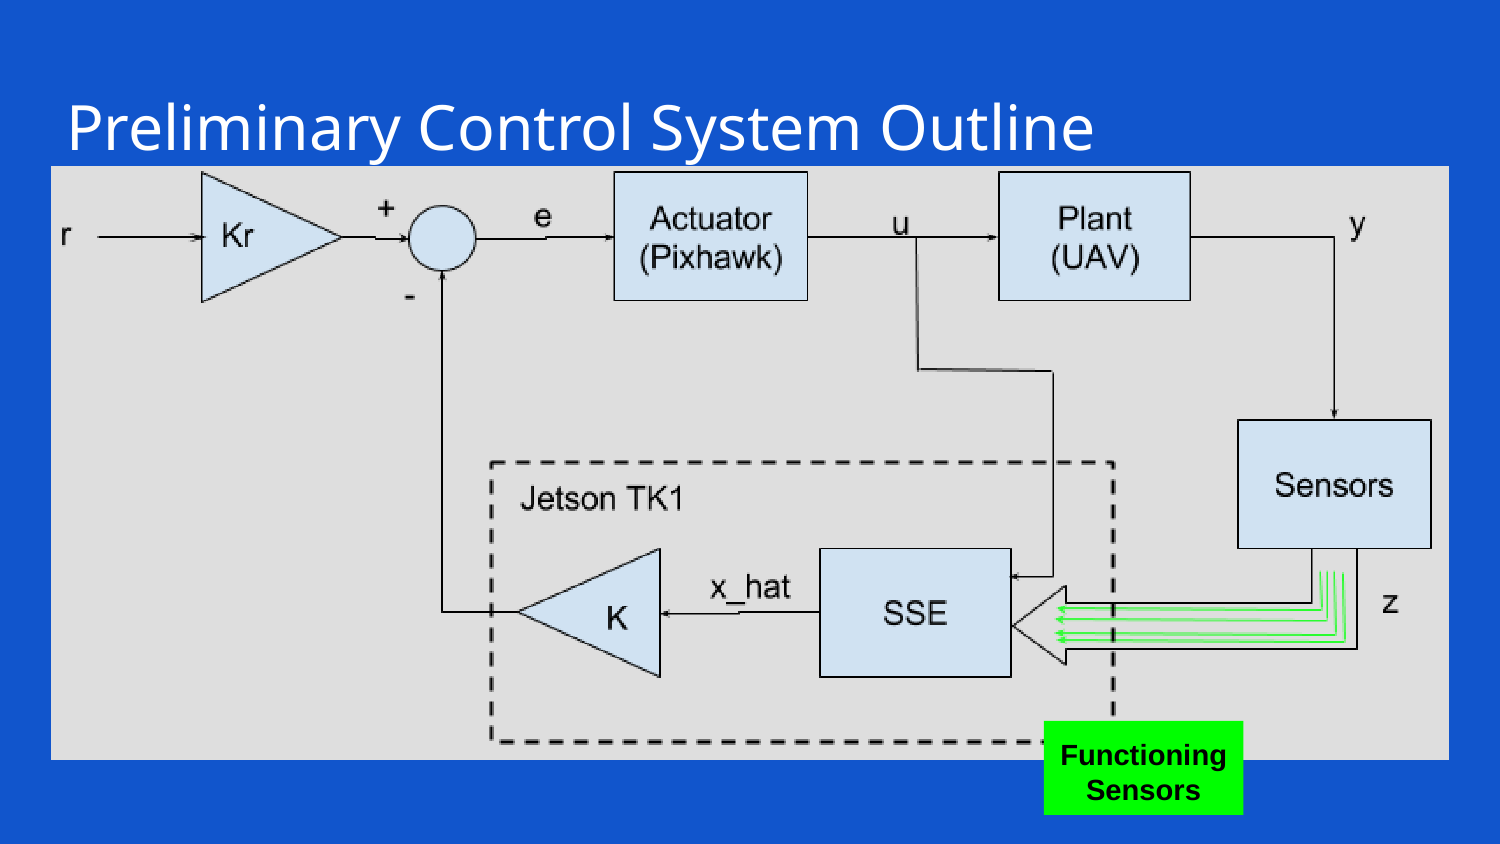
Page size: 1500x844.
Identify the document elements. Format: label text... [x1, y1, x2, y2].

picture [50, 166, 1450, 760]
title Preliminary Control System Outline [51, 72, 1449, 166]
text_box Functioning Sensors [1043, 769, 1244, 815]
